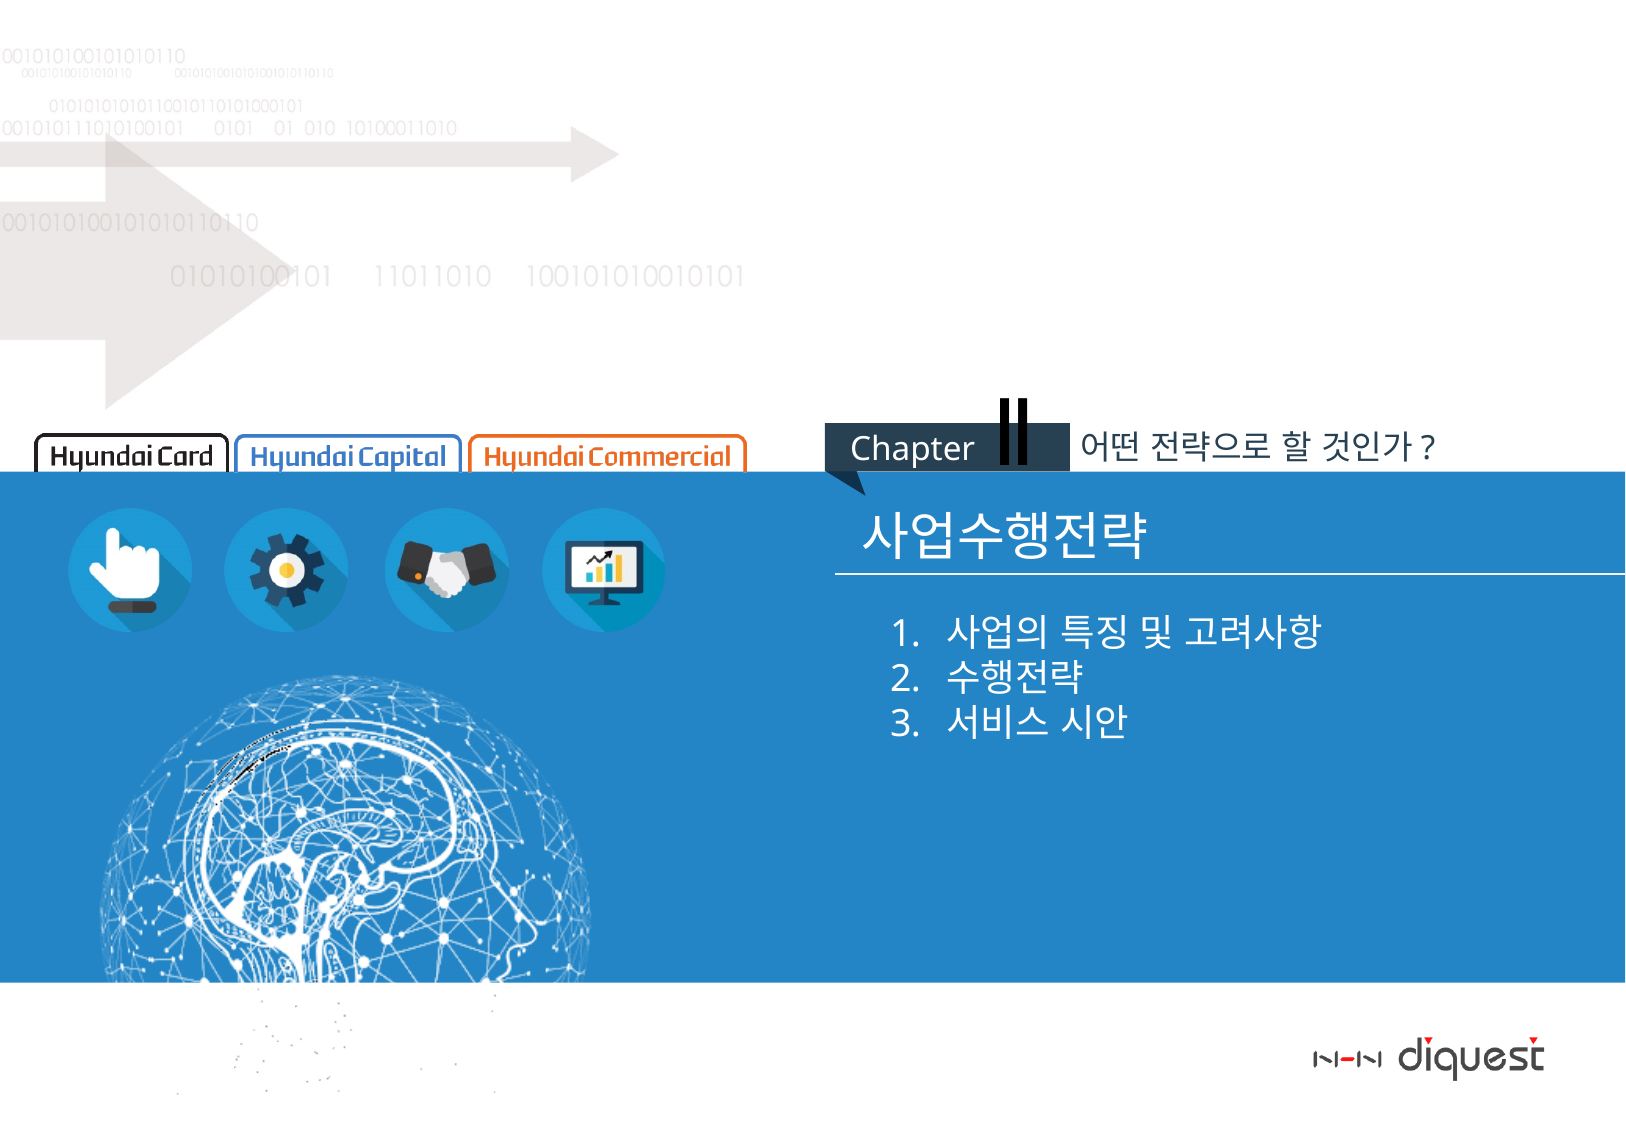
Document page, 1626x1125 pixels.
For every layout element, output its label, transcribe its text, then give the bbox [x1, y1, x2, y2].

picture [0, 0, 777, 488]
text_box 사업의 특징 및 고려사항 수행전략 서비스 시안 [875, 601, 1338, 752]
picture [542, 508, 667, 633]
picture [1281, 1013, 1575, 1105]
picture [384, 508, 510, 633]
picture [223, 508, 349, 633]
picture [67, 508, 193, 633]
